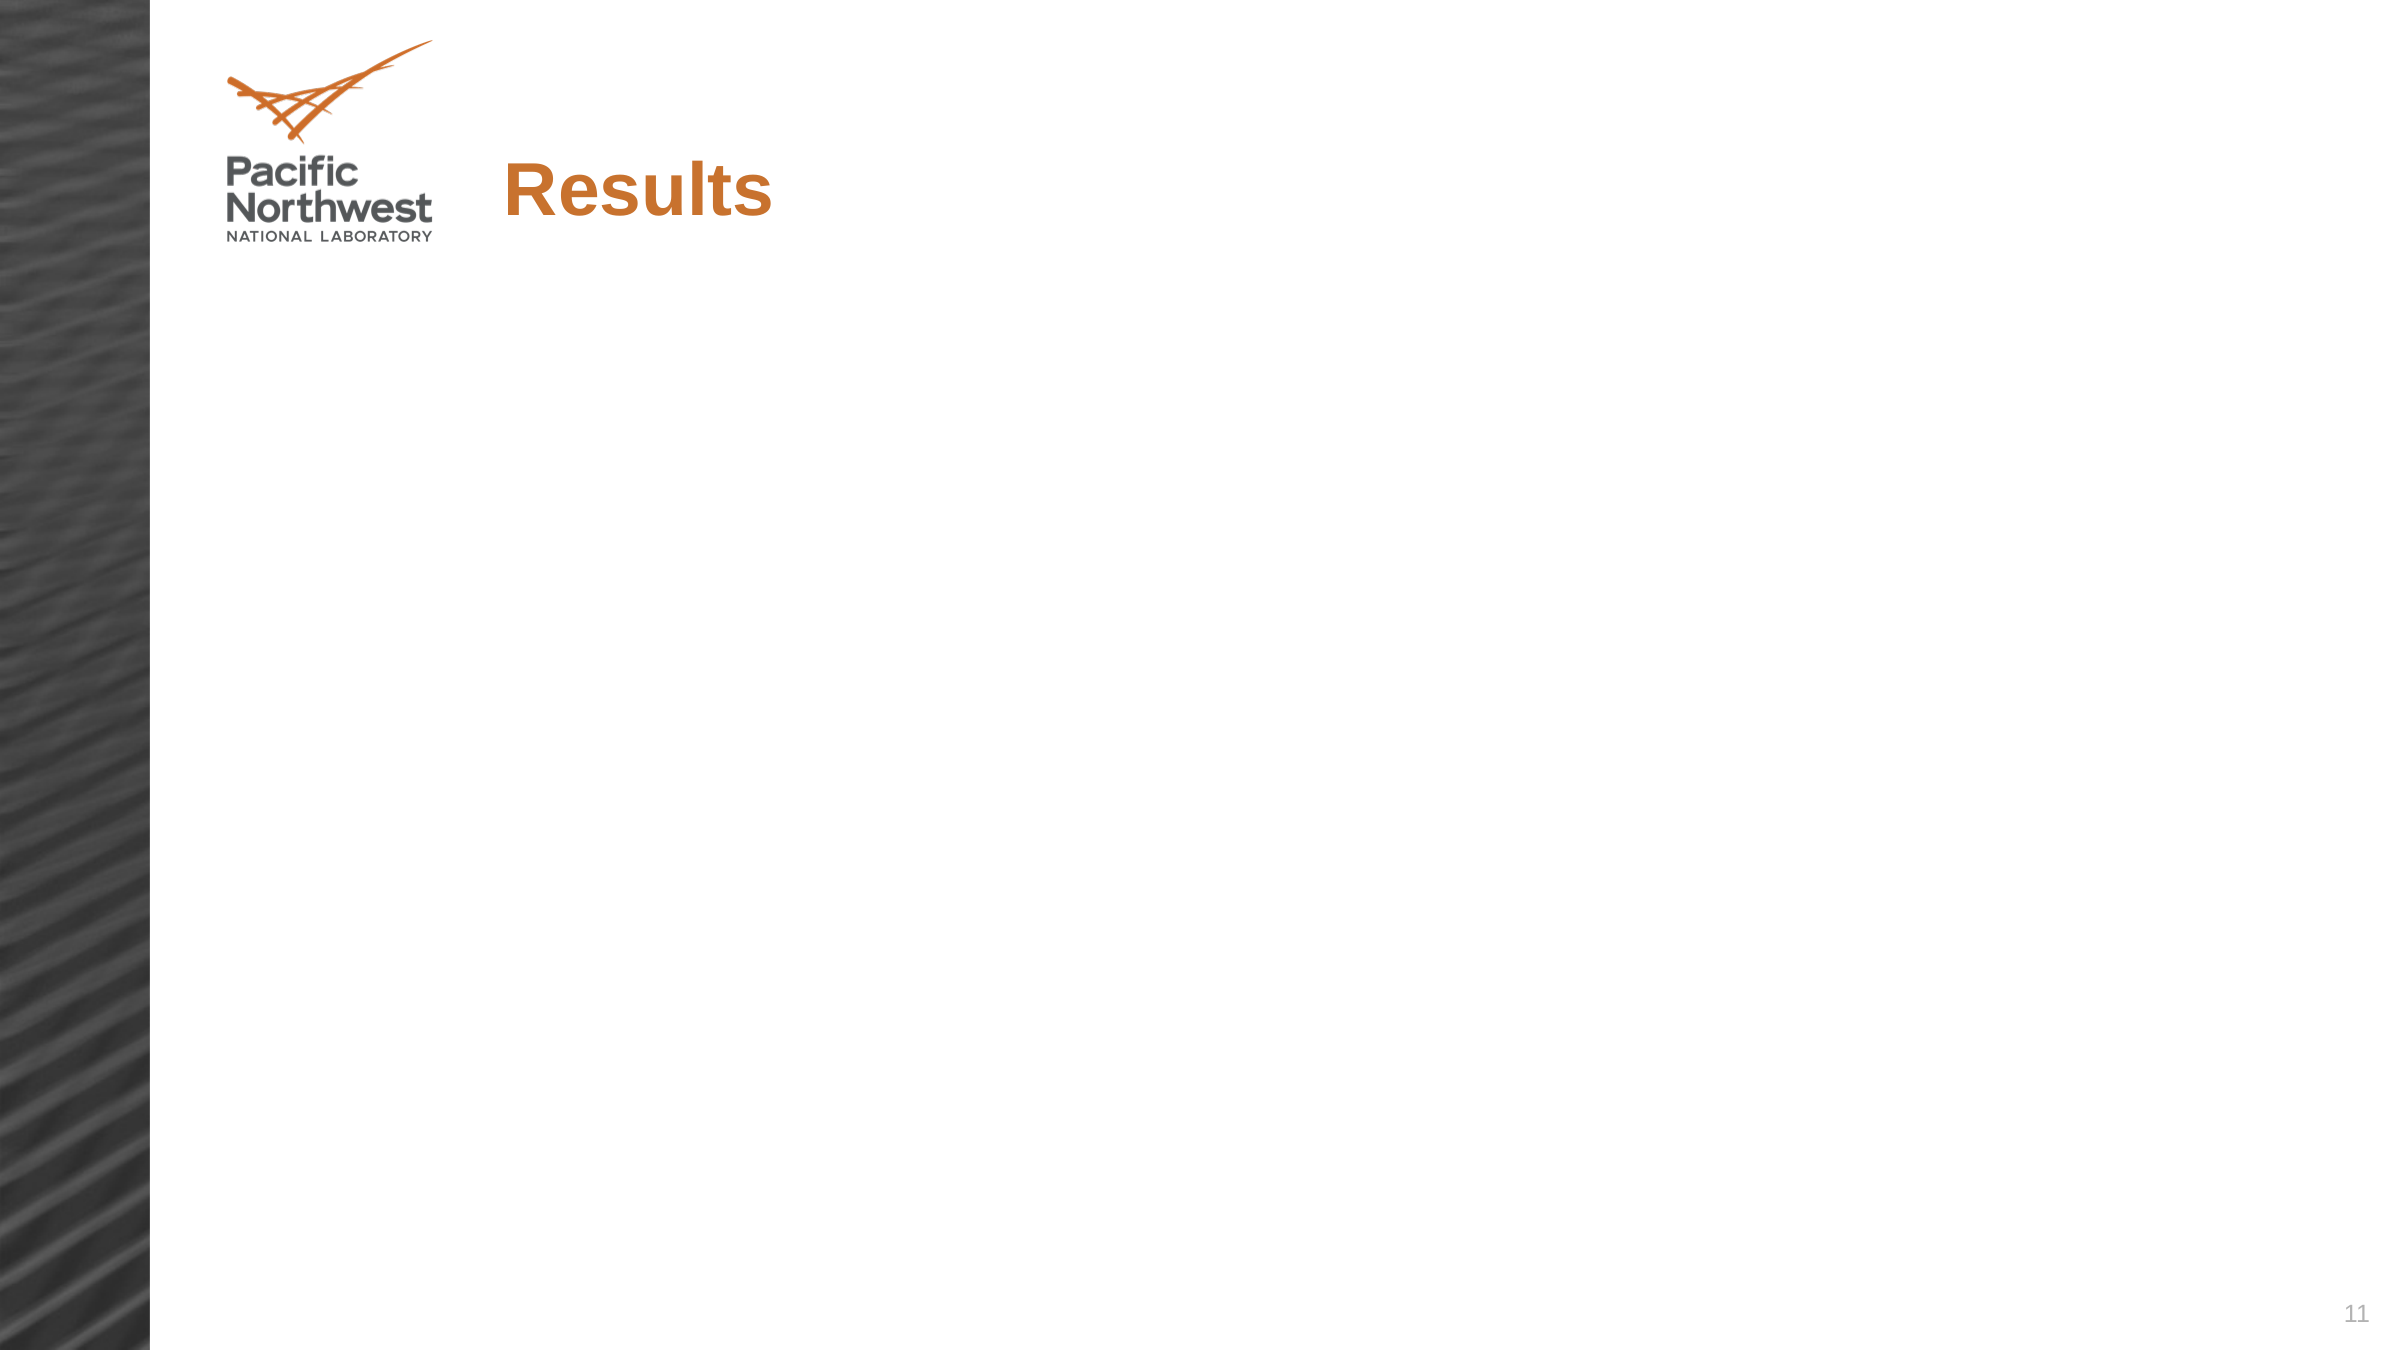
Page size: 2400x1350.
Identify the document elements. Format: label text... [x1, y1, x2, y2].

picture [225, 38, 435, 244]
slide_number 11 [2295, 1275, 2370, 1350]
title Results [503, 57, 2296, 239]
picture [0, 0, 149, 1350]
